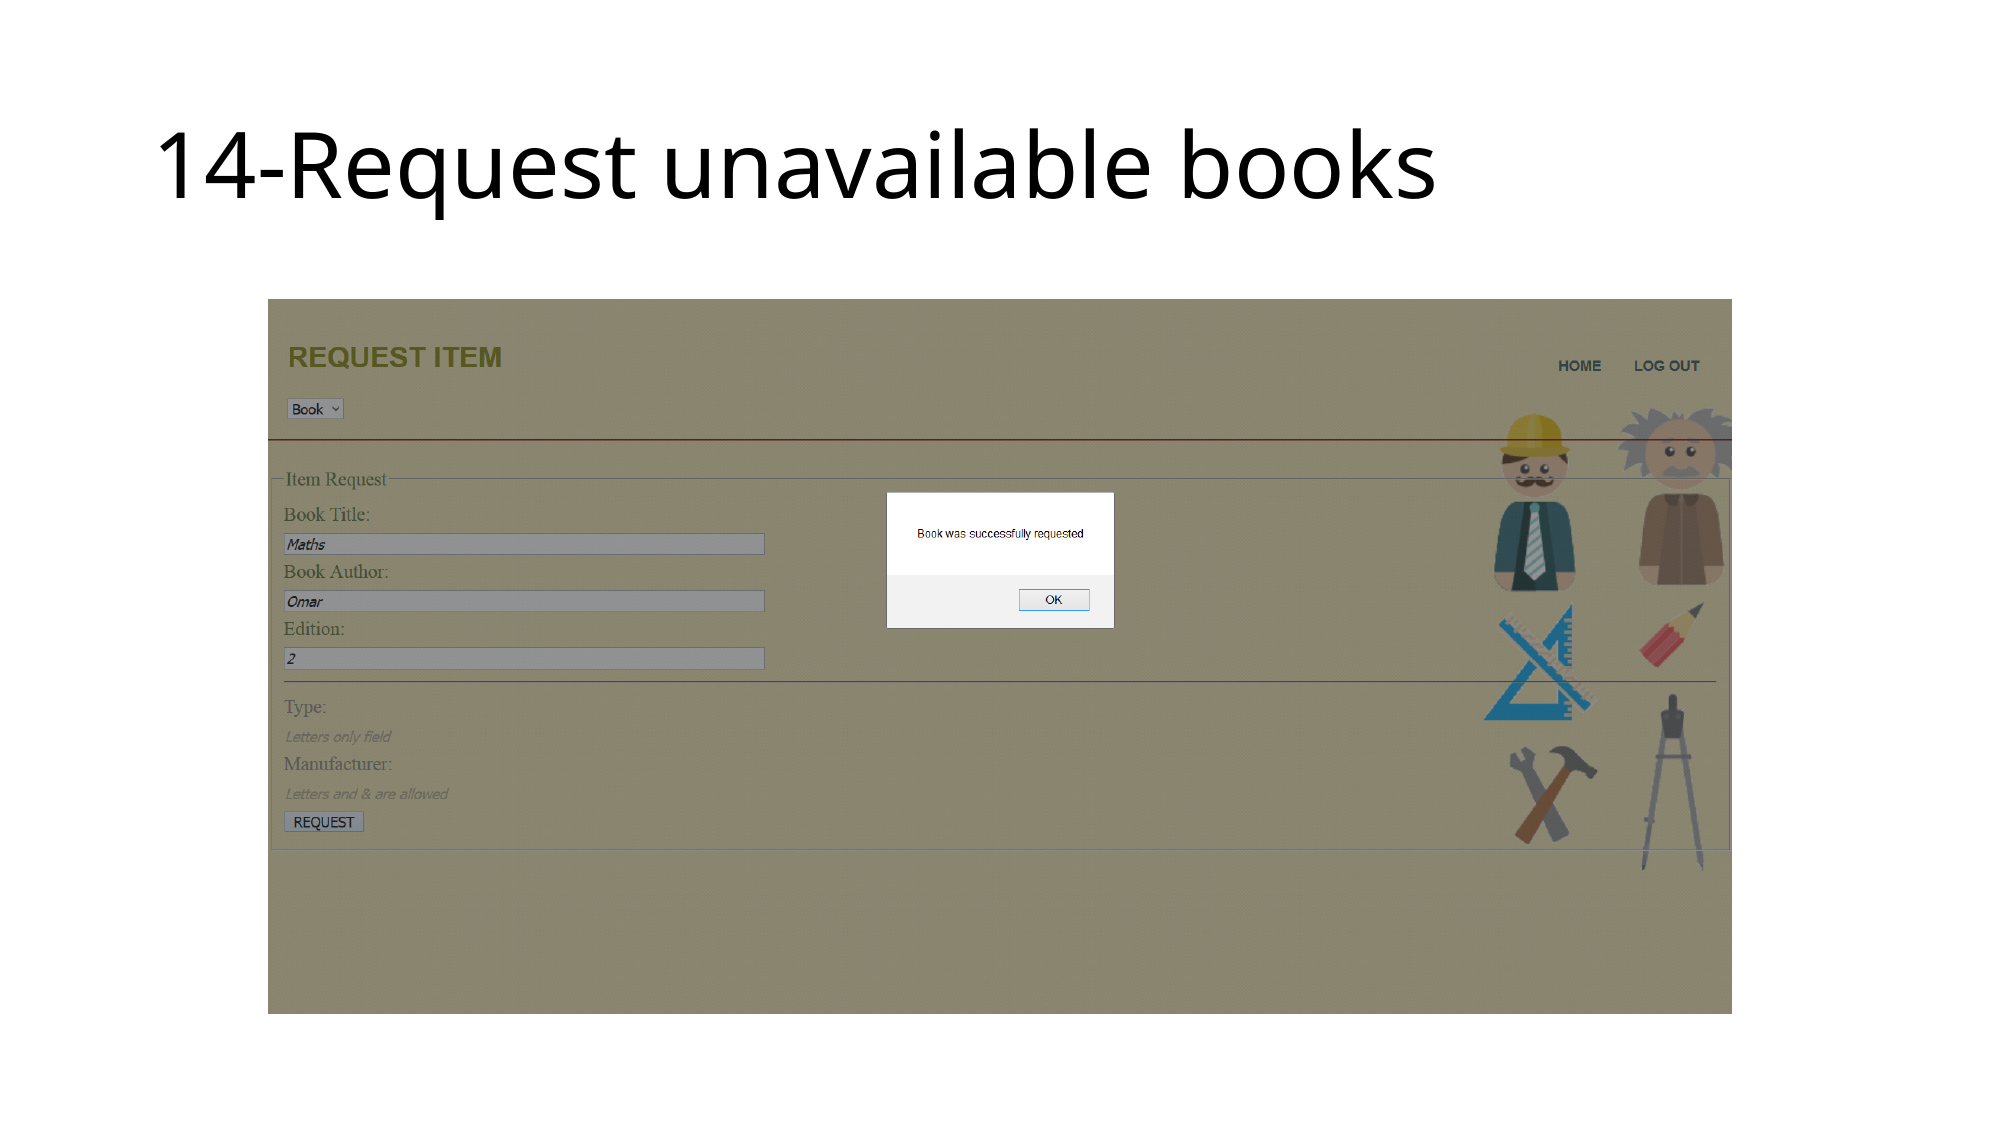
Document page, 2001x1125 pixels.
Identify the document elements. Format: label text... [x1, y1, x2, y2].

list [268, 299, 1732, 1014]
title 14-Request unavailable books [137, 59, 1863, 278]
